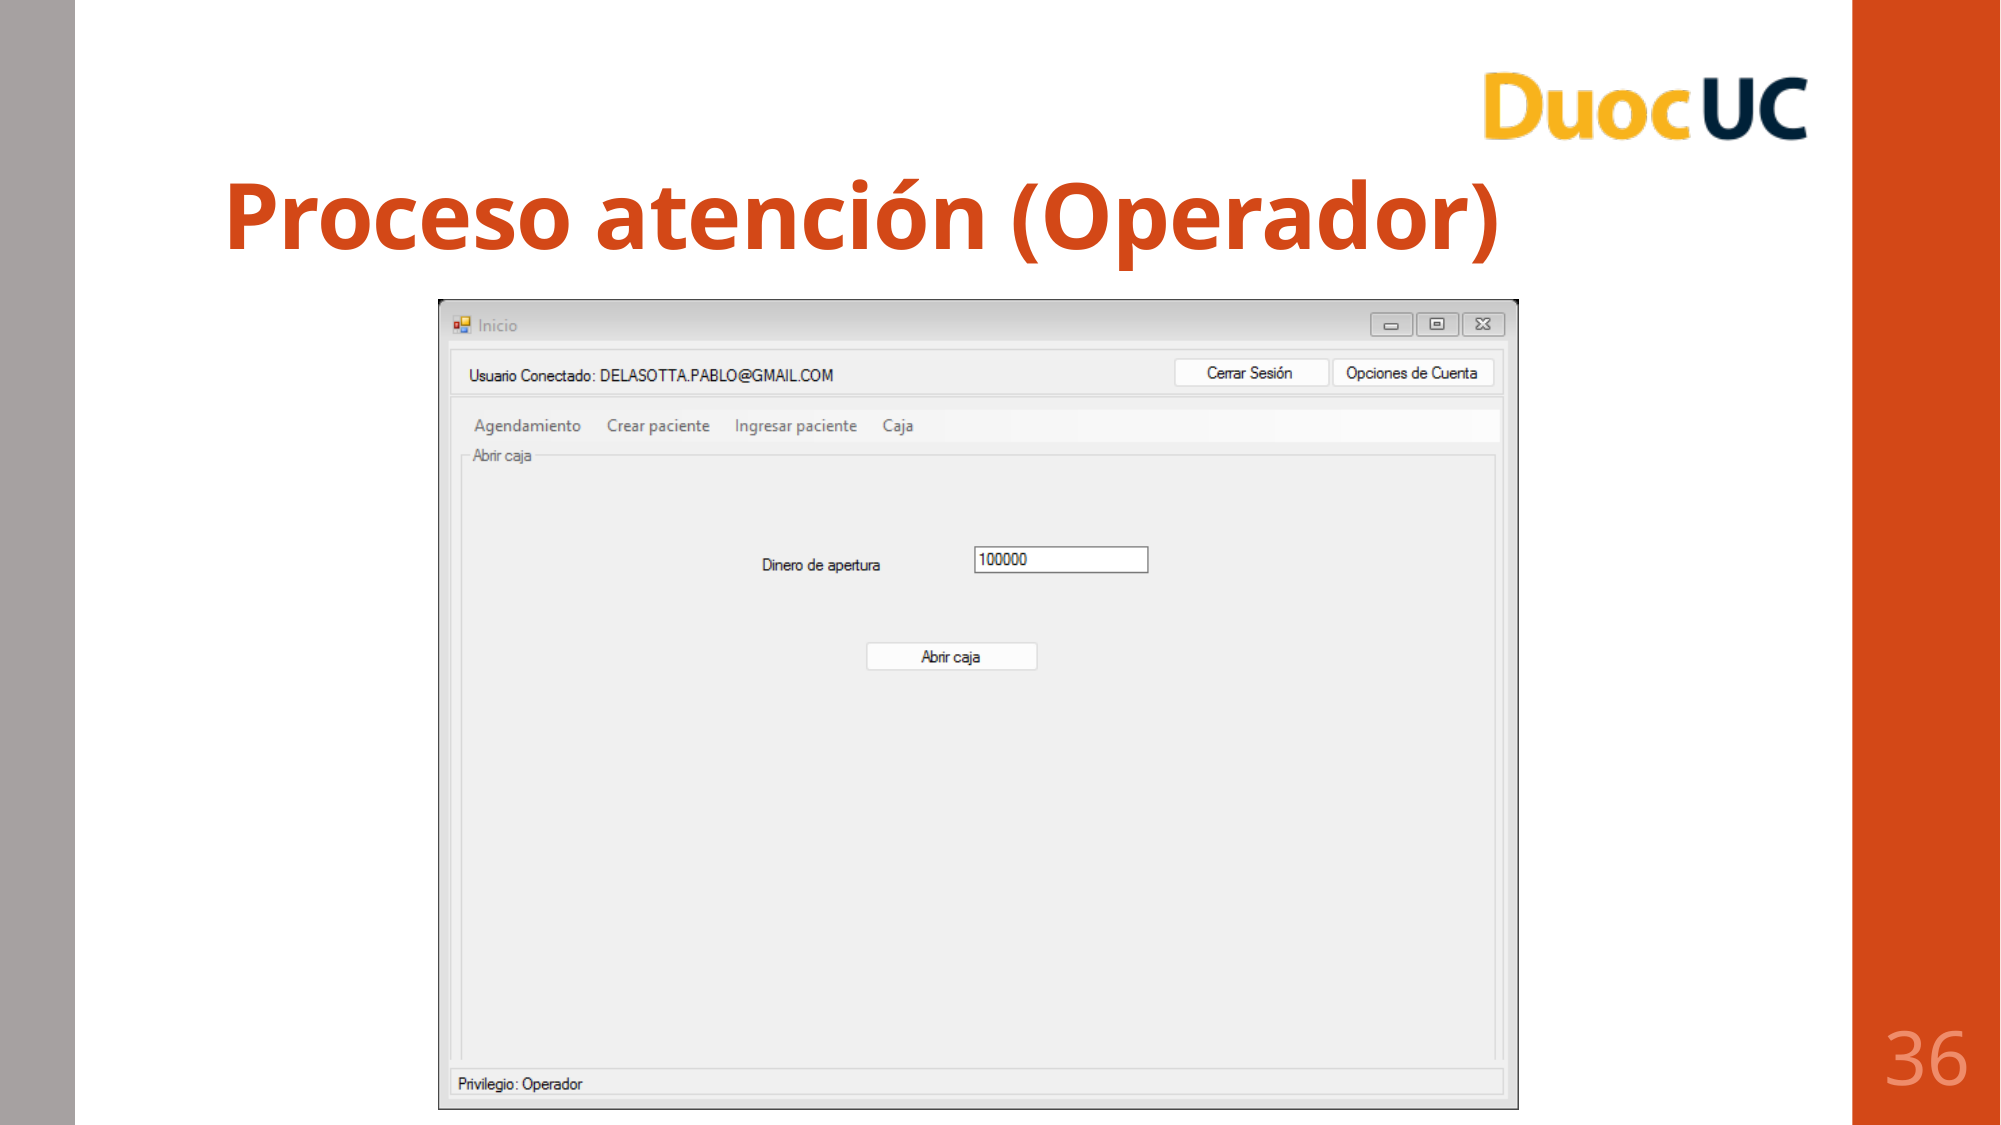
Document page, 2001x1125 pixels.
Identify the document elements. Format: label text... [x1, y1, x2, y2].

title Proceso atención (Operador) [206, 48, 1797, 278]
picture [1479, 61, 1809, 149]
picture [438, 299, 1519, 1111]
slide_number 35 [1852, 1012, 2000, 1110]
